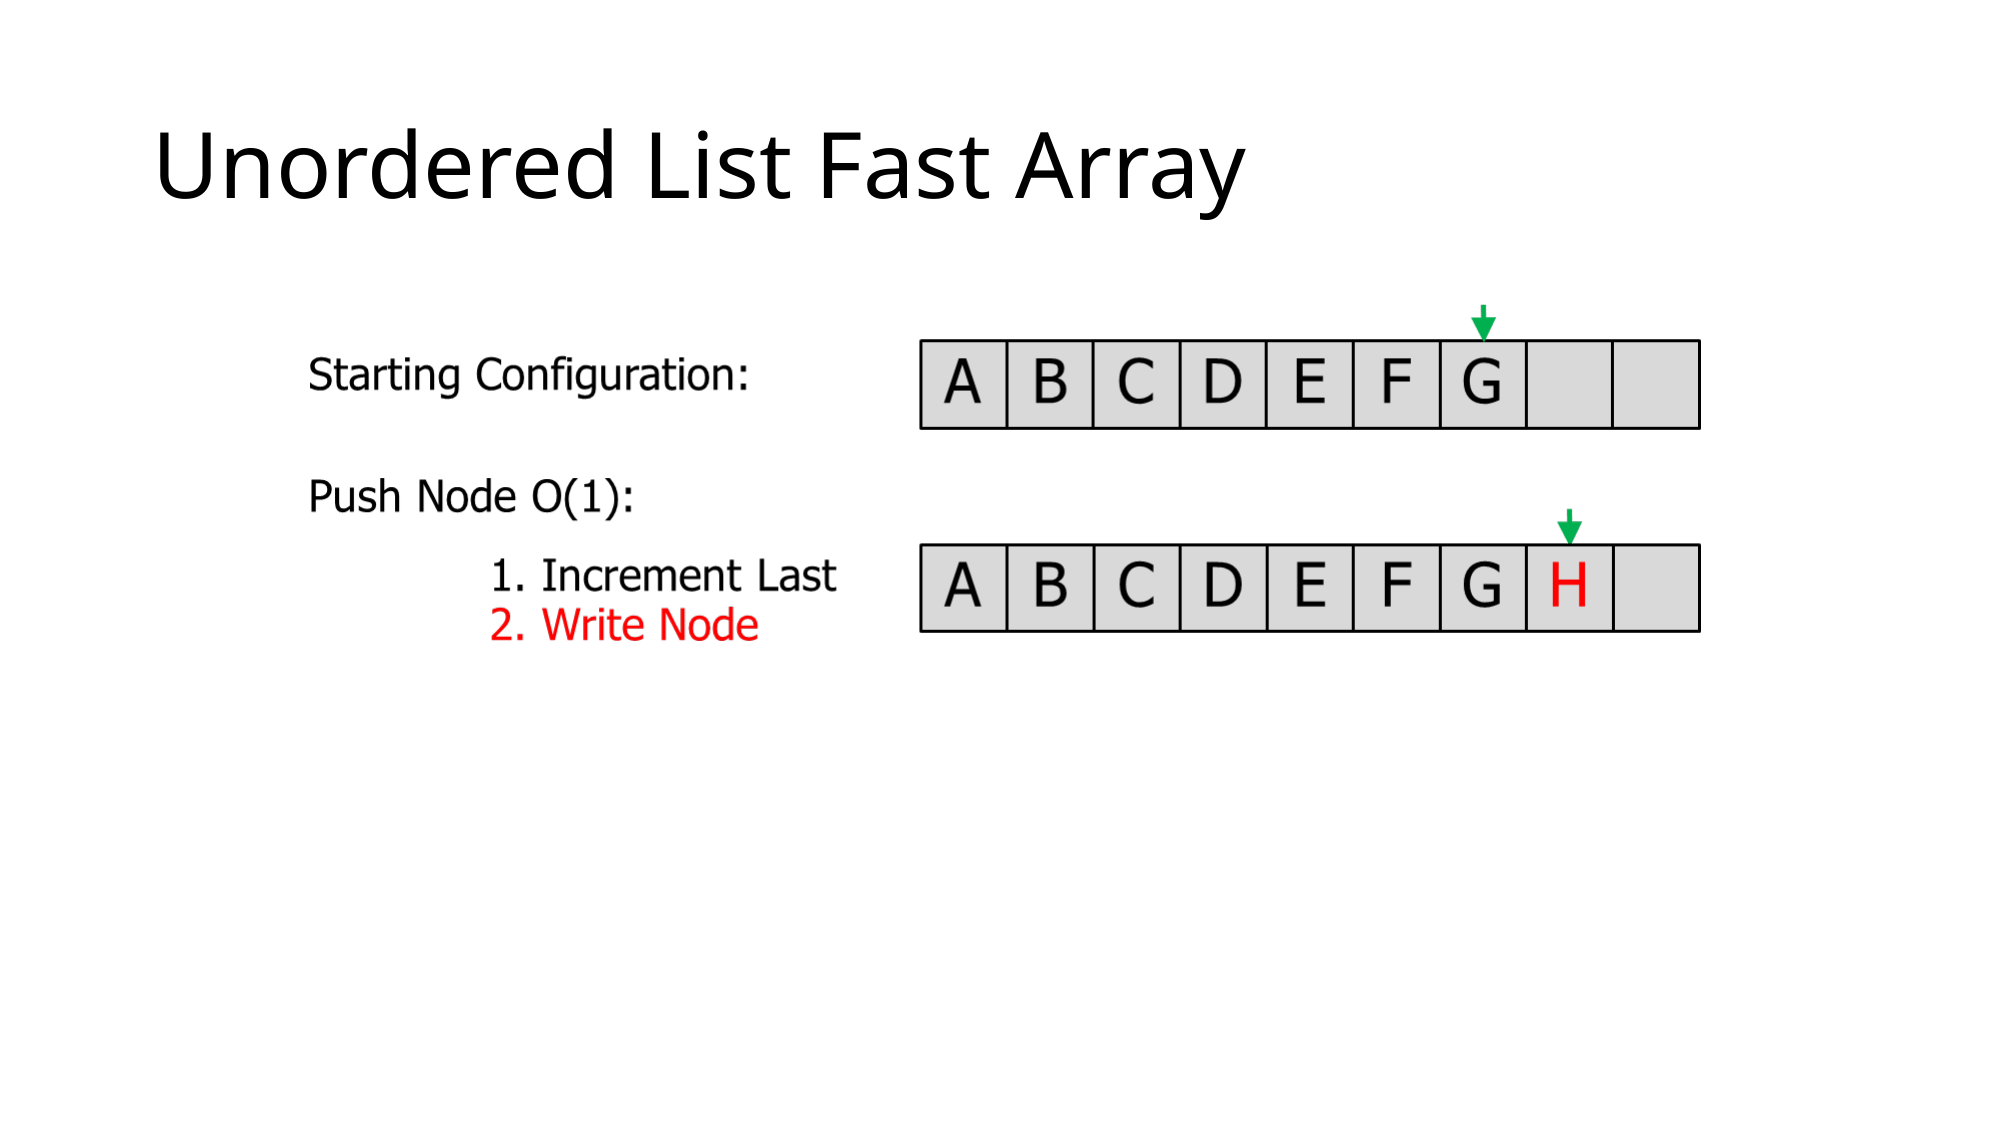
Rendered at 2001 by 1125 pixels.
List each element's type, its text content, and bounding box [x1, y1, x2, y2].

title Unordered List Fast Array [137, 59, 1863, 278]
picture [281, 454, 1701, 678]
picture [281, 304, 1701, 453]
